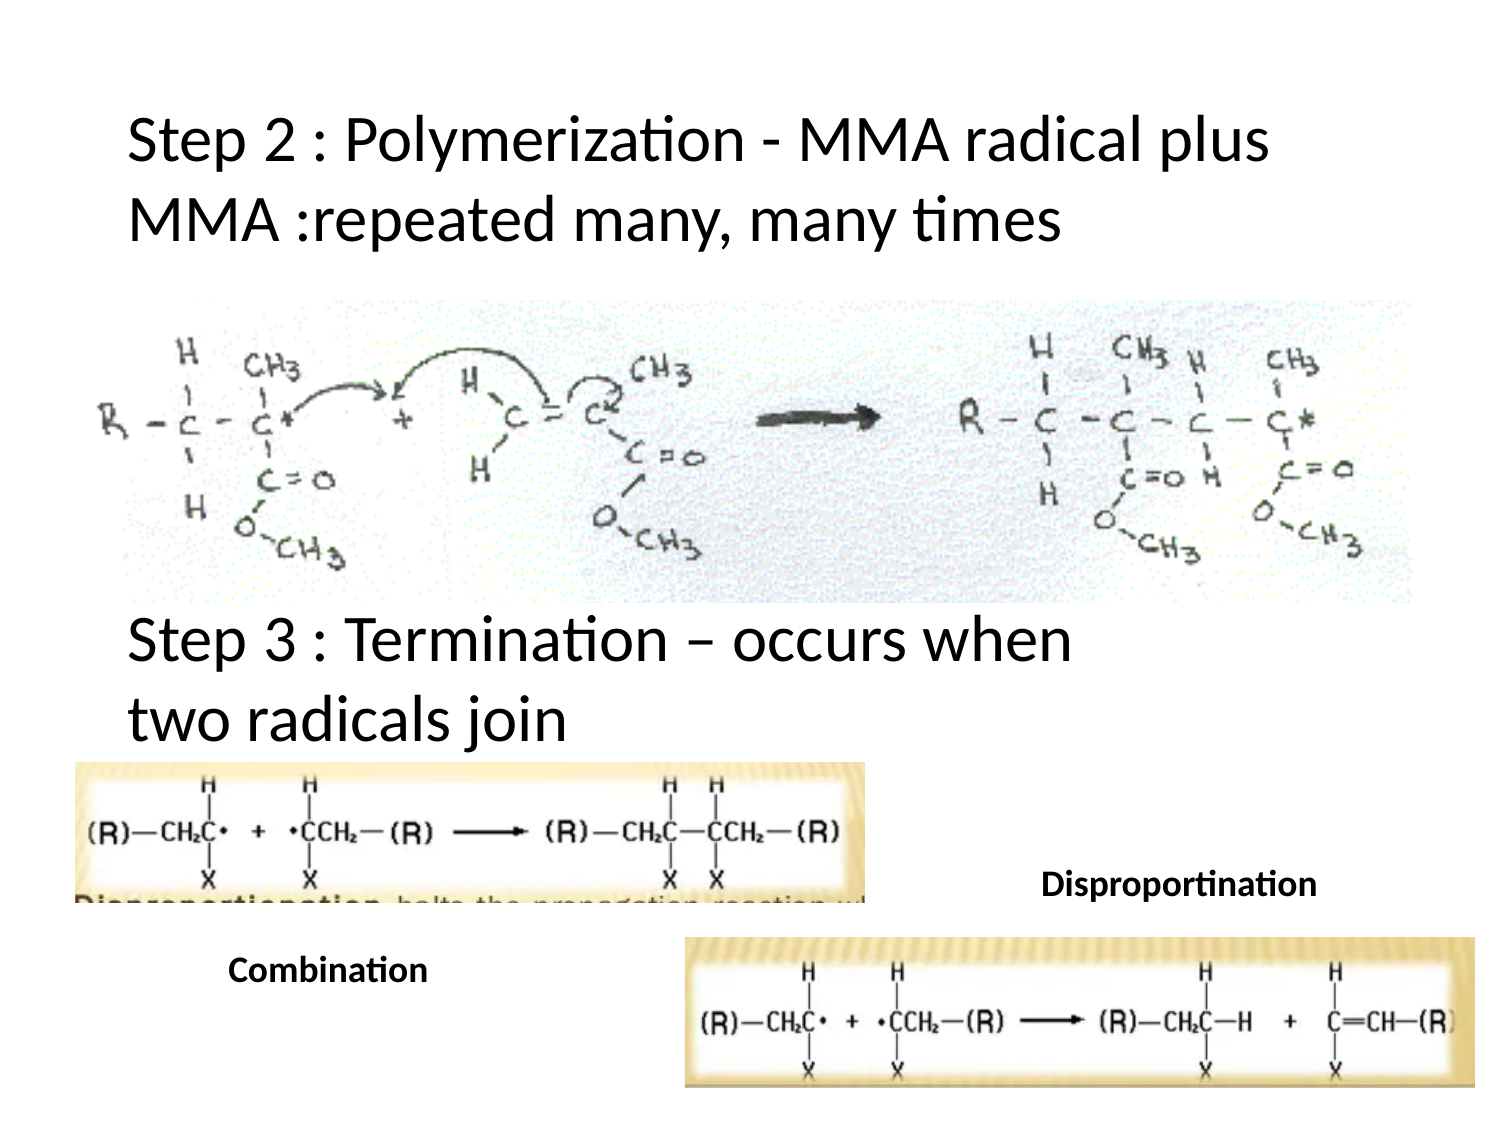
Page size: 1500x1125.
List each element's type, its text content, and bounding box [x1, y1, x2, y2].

text_box Step 2 : Polymerization - MMA radical plus MMA :repeated many, many times [112, 87, 1325, 263]
picture [74, 762, 866, 903]
text_box Disproportination [1026, 851, 1334, 912]
text_box Step 3 : Termination – occurs when two radicals join [112, 611, 1163, 763]
picture [684, 937, 1476, 1088]
text_box Combination [213, 937, 444, 998]
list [62, 299, 1413, 603]
